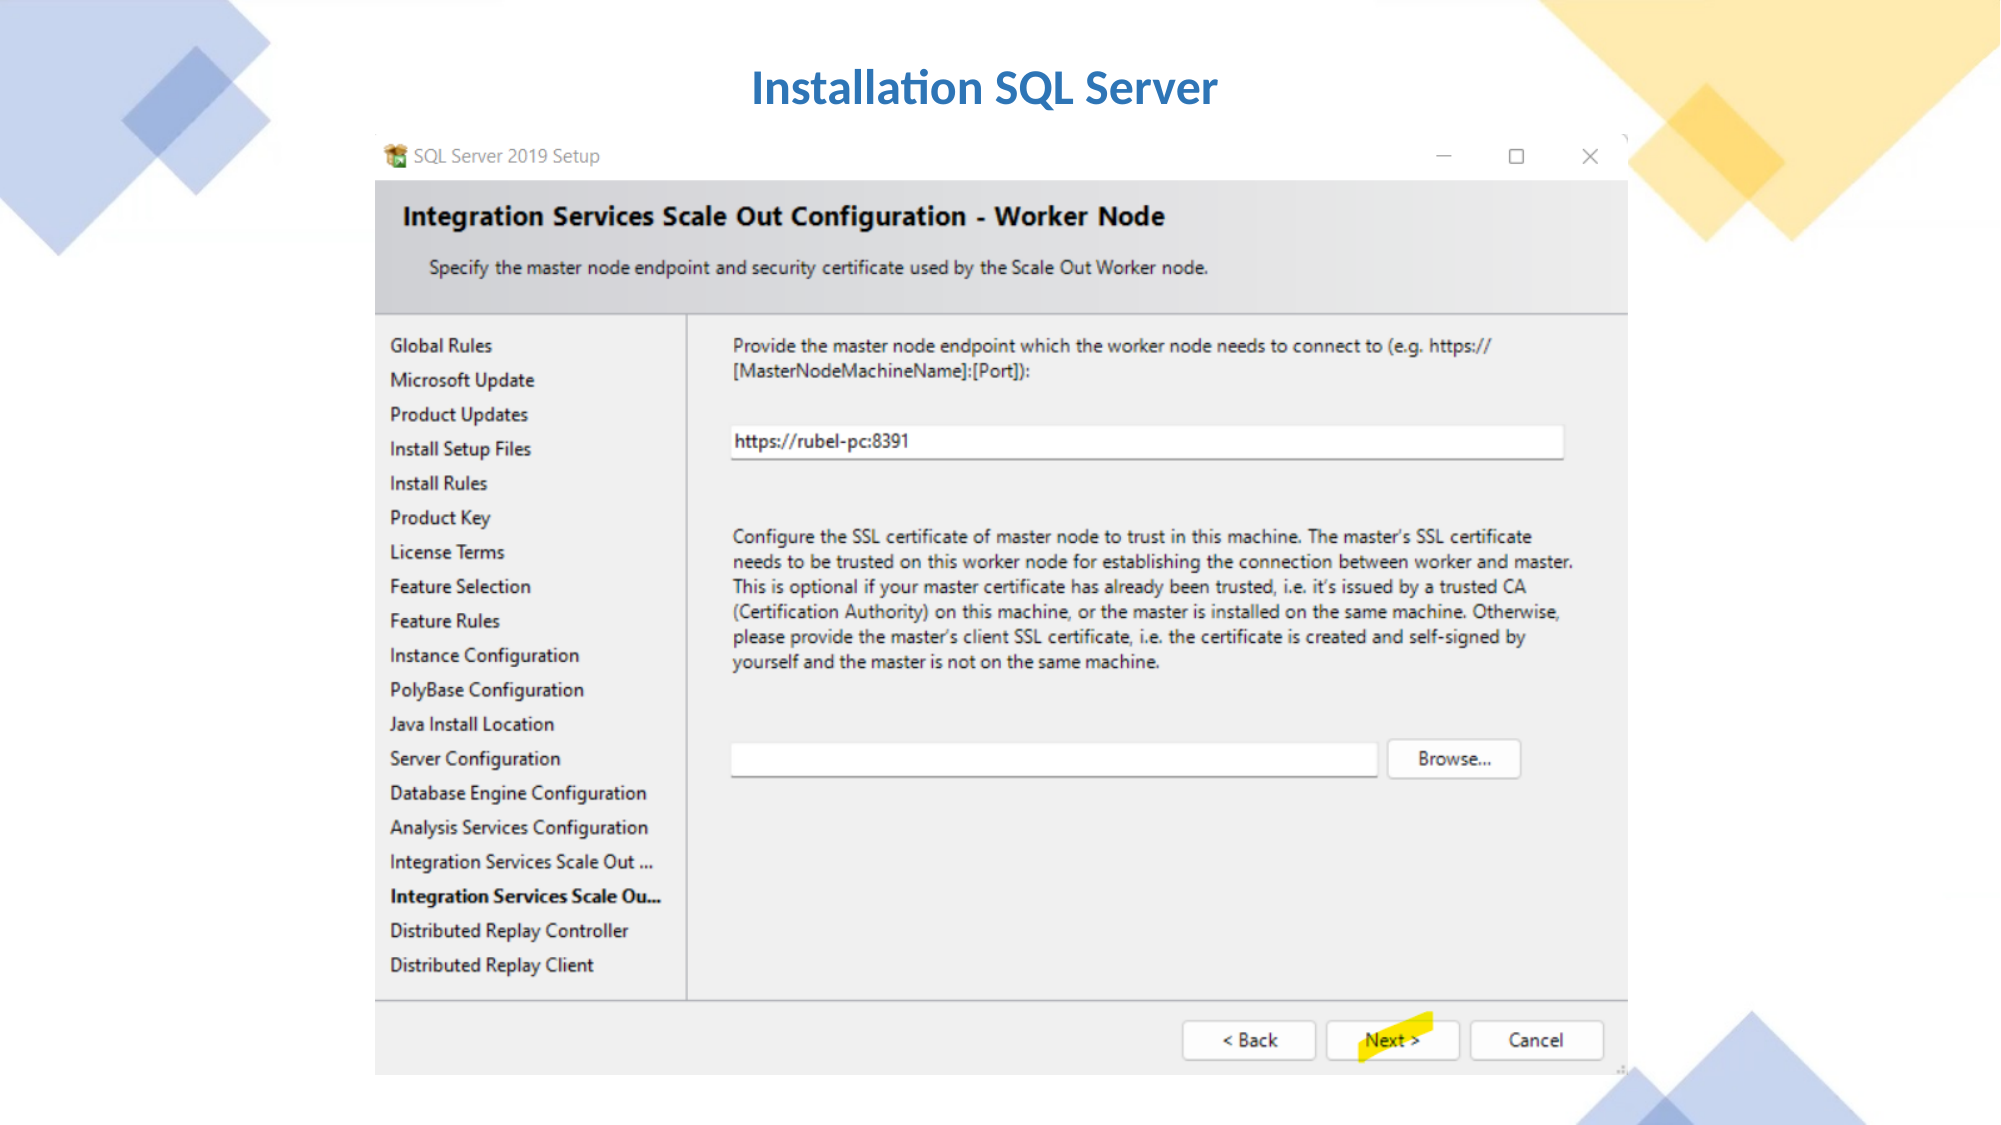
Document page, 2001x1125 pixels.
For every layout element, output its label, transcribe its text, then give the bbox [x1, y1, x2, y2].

picture [0, 0, 2001, 1125]
text_box Installation SQL Server [736, 47, 1234, 123]
